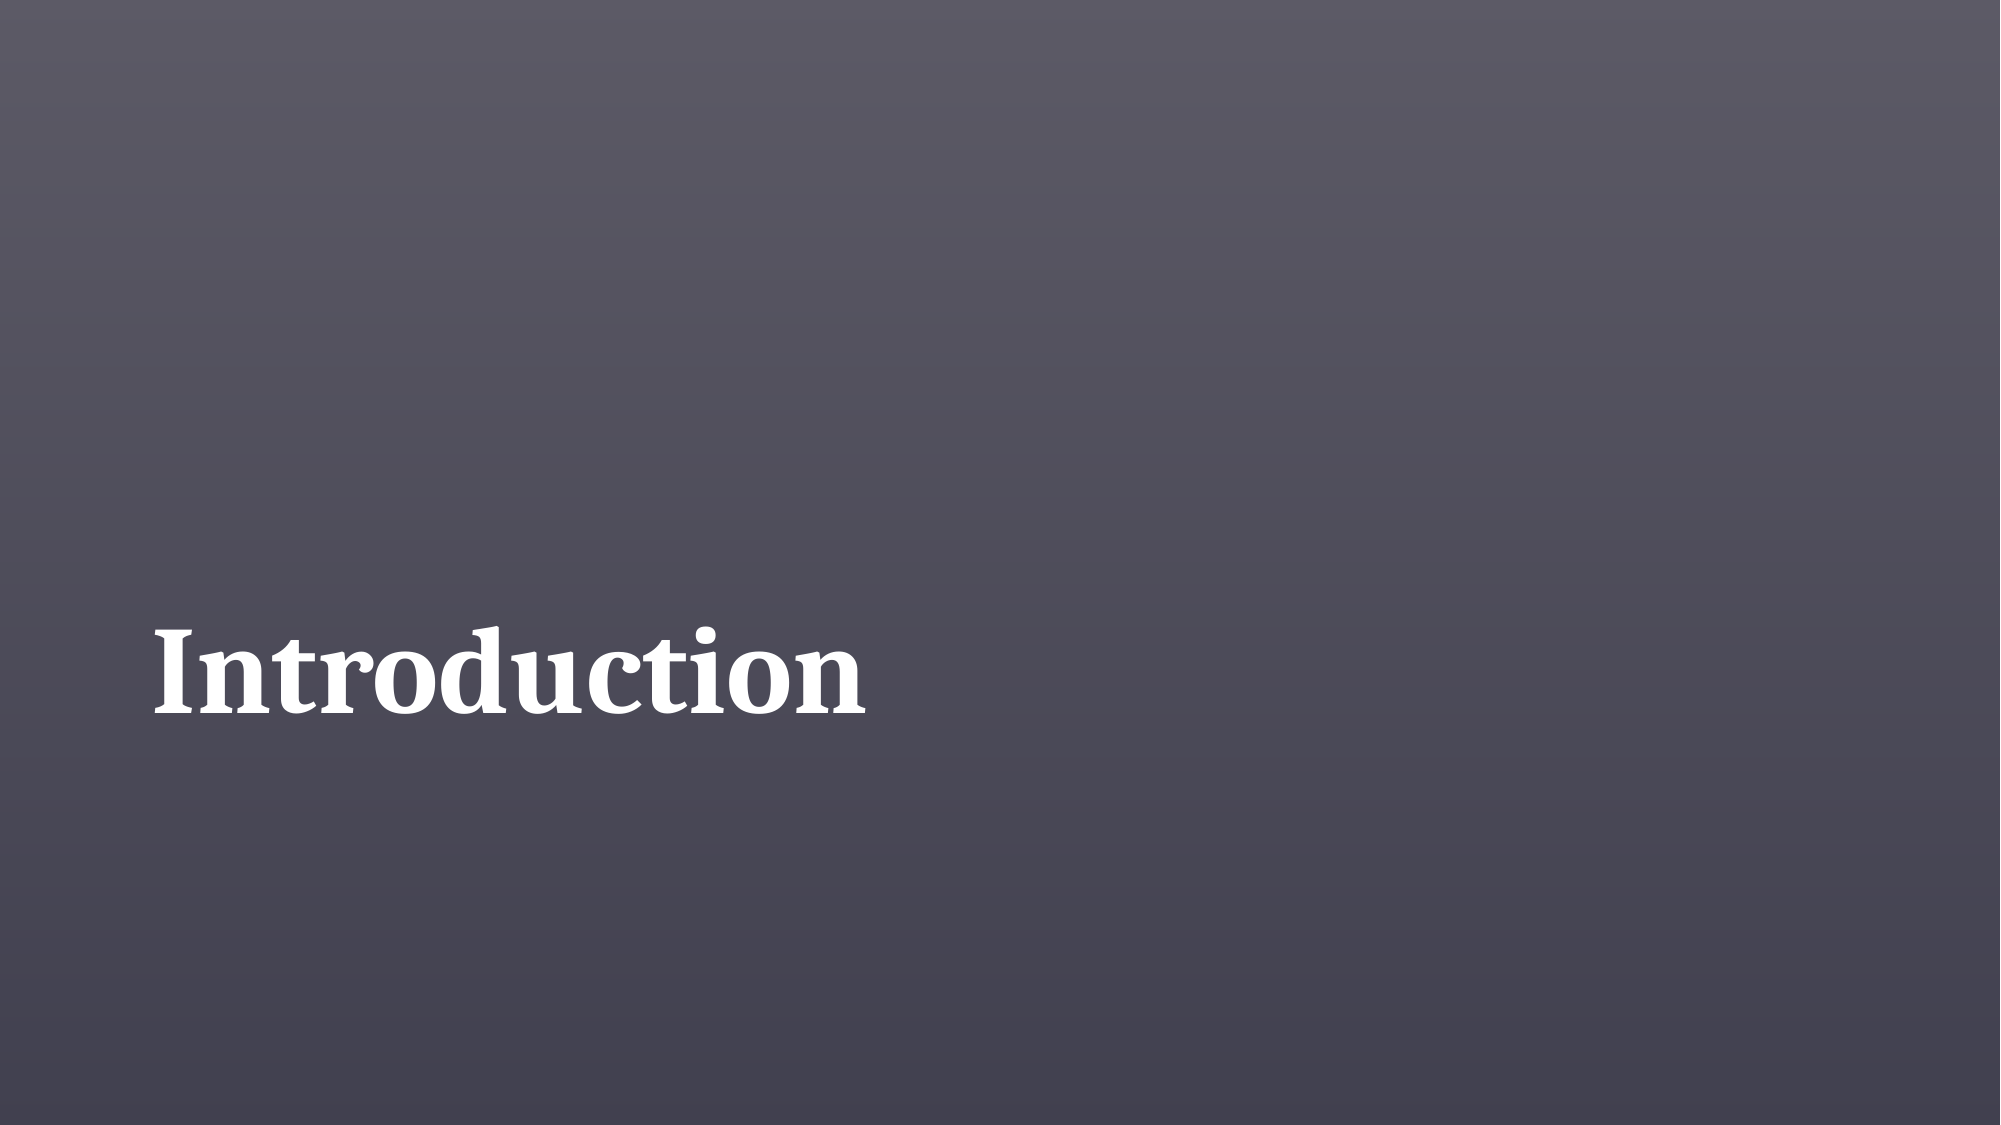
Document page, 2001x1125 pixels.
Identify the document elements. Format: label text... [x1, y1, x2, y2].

title Introduction [136, 280, 1862, 749]
